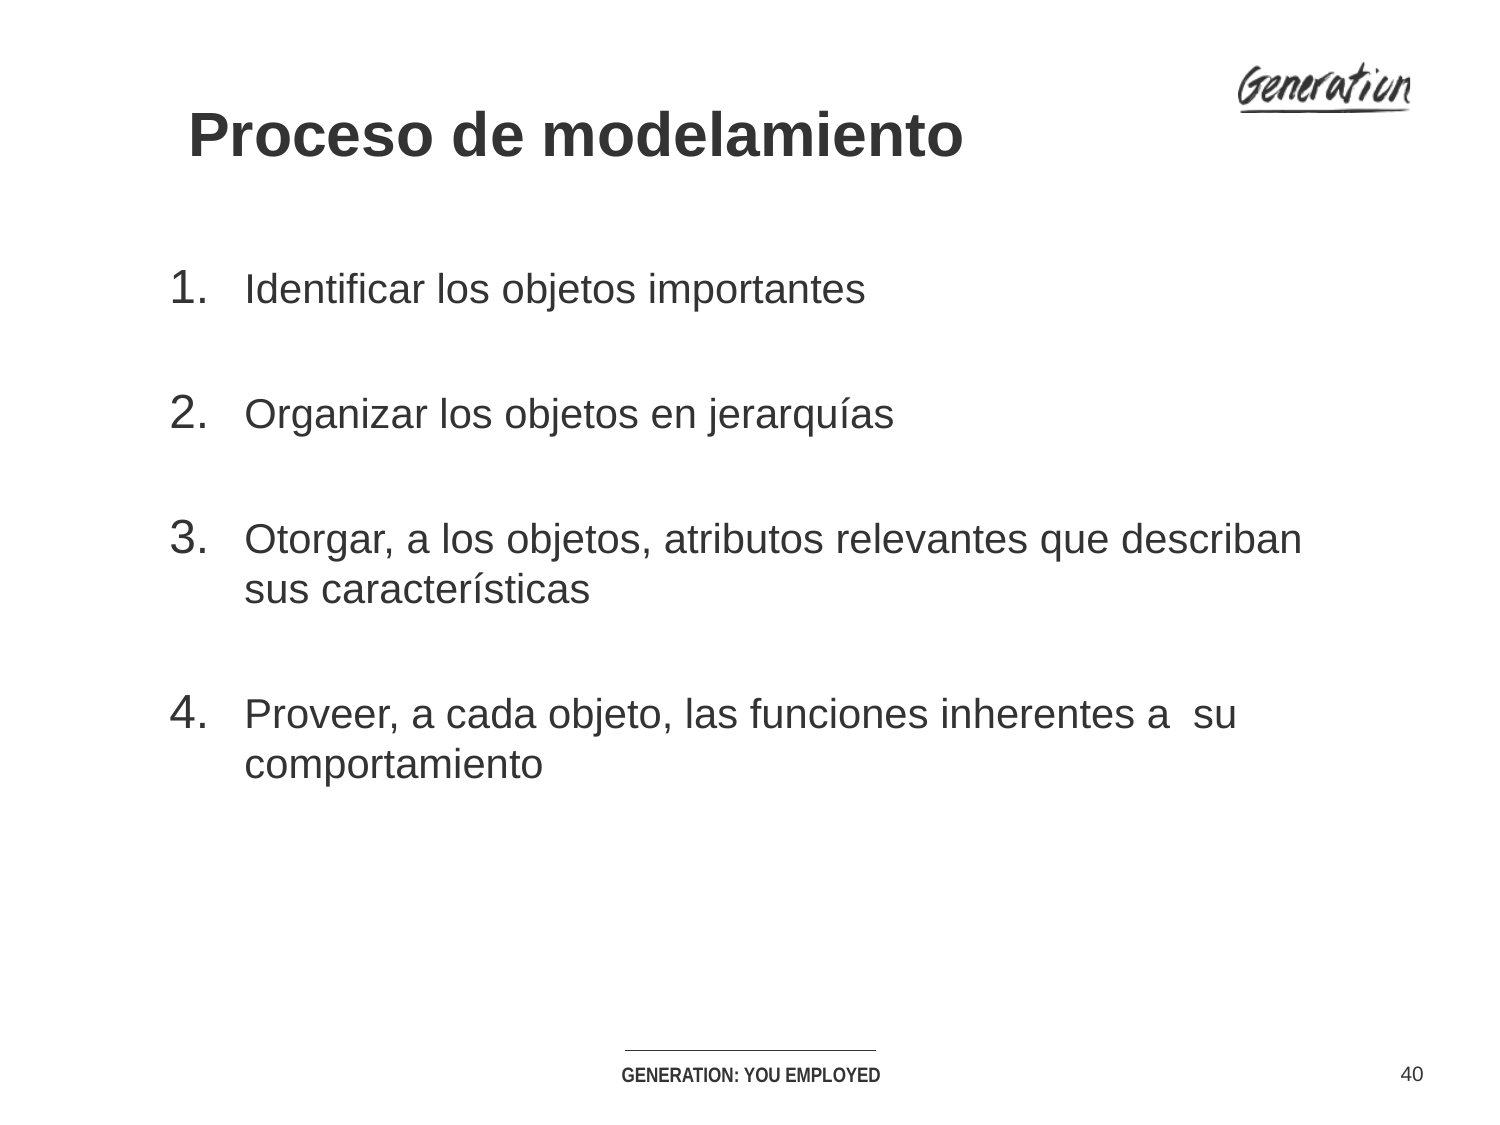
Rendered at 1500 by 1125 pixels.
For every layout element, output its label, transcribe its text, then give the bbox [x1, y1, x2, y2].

title Proceso de modelamiento [188, 86, 1500, 178]
list Identificar los objetos importantes Organizar los objetos en jerarquías Otorgar, a los objetos, atributos relevantes que describan sus características Proveer, a cada objeto, las funciones inherentes a su comportamiento [169, 261, 1347, 944]
